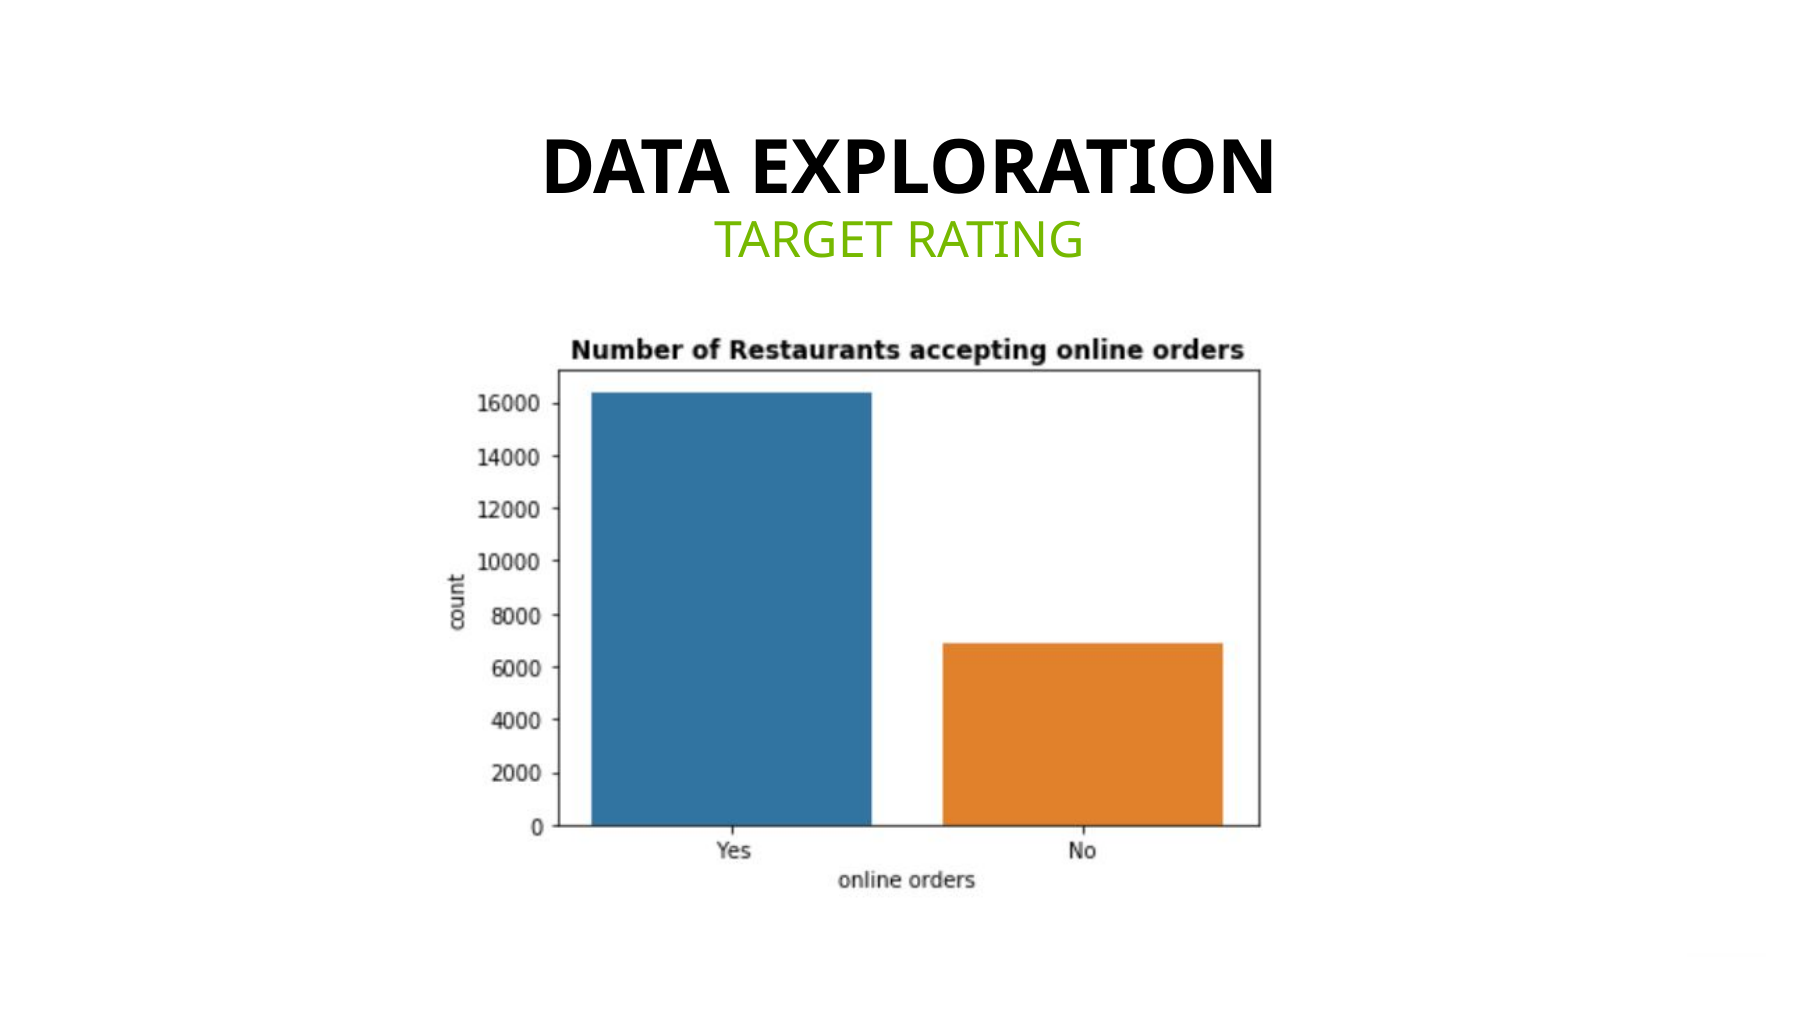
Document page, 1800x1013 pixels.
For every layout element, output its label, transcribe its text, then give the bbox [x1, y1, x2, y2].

list TARGET RATING [81, 219, 1719, 294]
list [416, 307, 1306, 939]
title DATA EXPLORATION [81, 120, 1719, 219]
